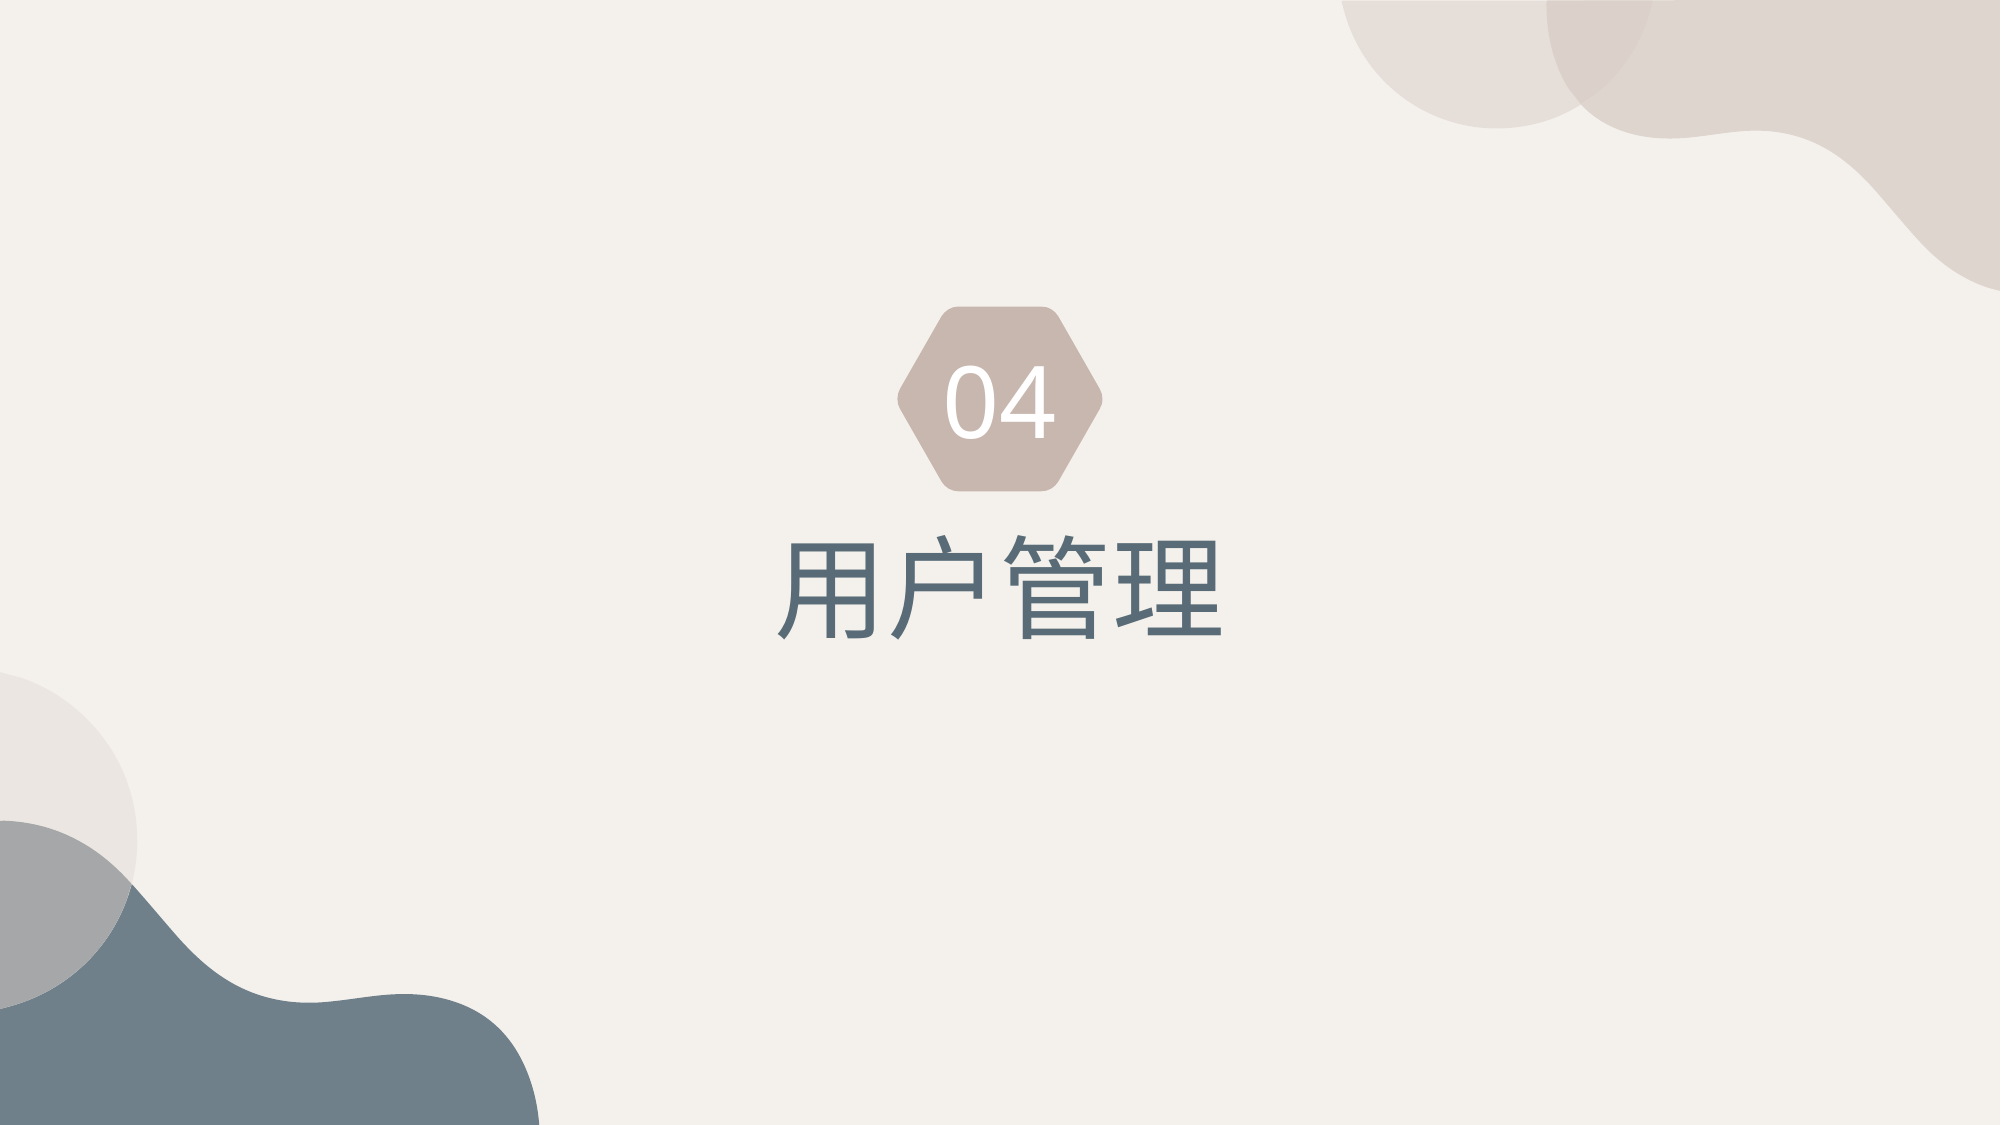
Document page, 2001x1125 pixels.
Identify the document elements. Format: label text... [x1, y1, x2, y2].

text_box 04 [897, 306, 1103, 492]
text_box 用户管理 [760, 510, 1240, 661]
